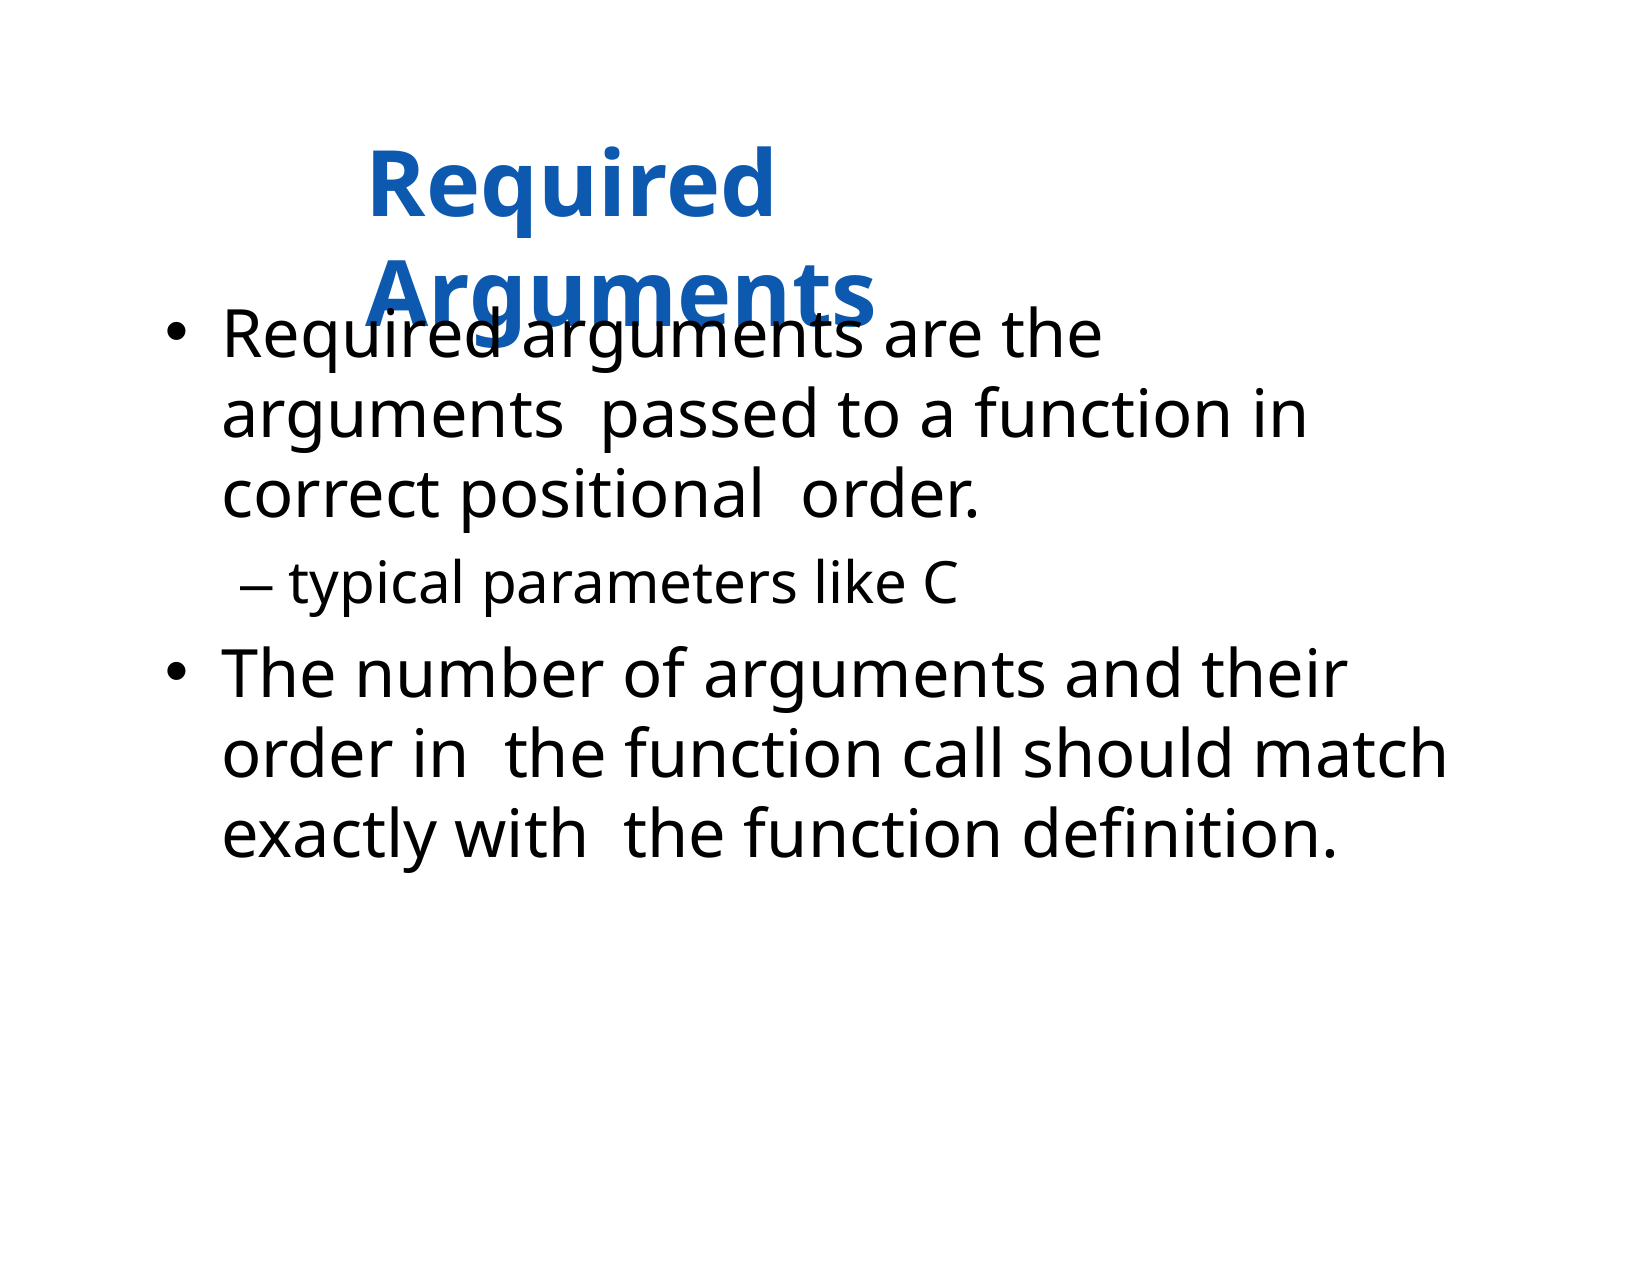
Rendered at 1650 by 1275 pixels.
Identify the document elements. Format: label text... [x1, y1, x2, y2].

title Required Arguments [363, 122, 1287, 288]
text_box Required arguments are the arguments passed to a function in correct positional order. – typical parameters like C The number of arguments and their order in the function call should match exactly with the function definition. [162, 288, 1461, 871]
